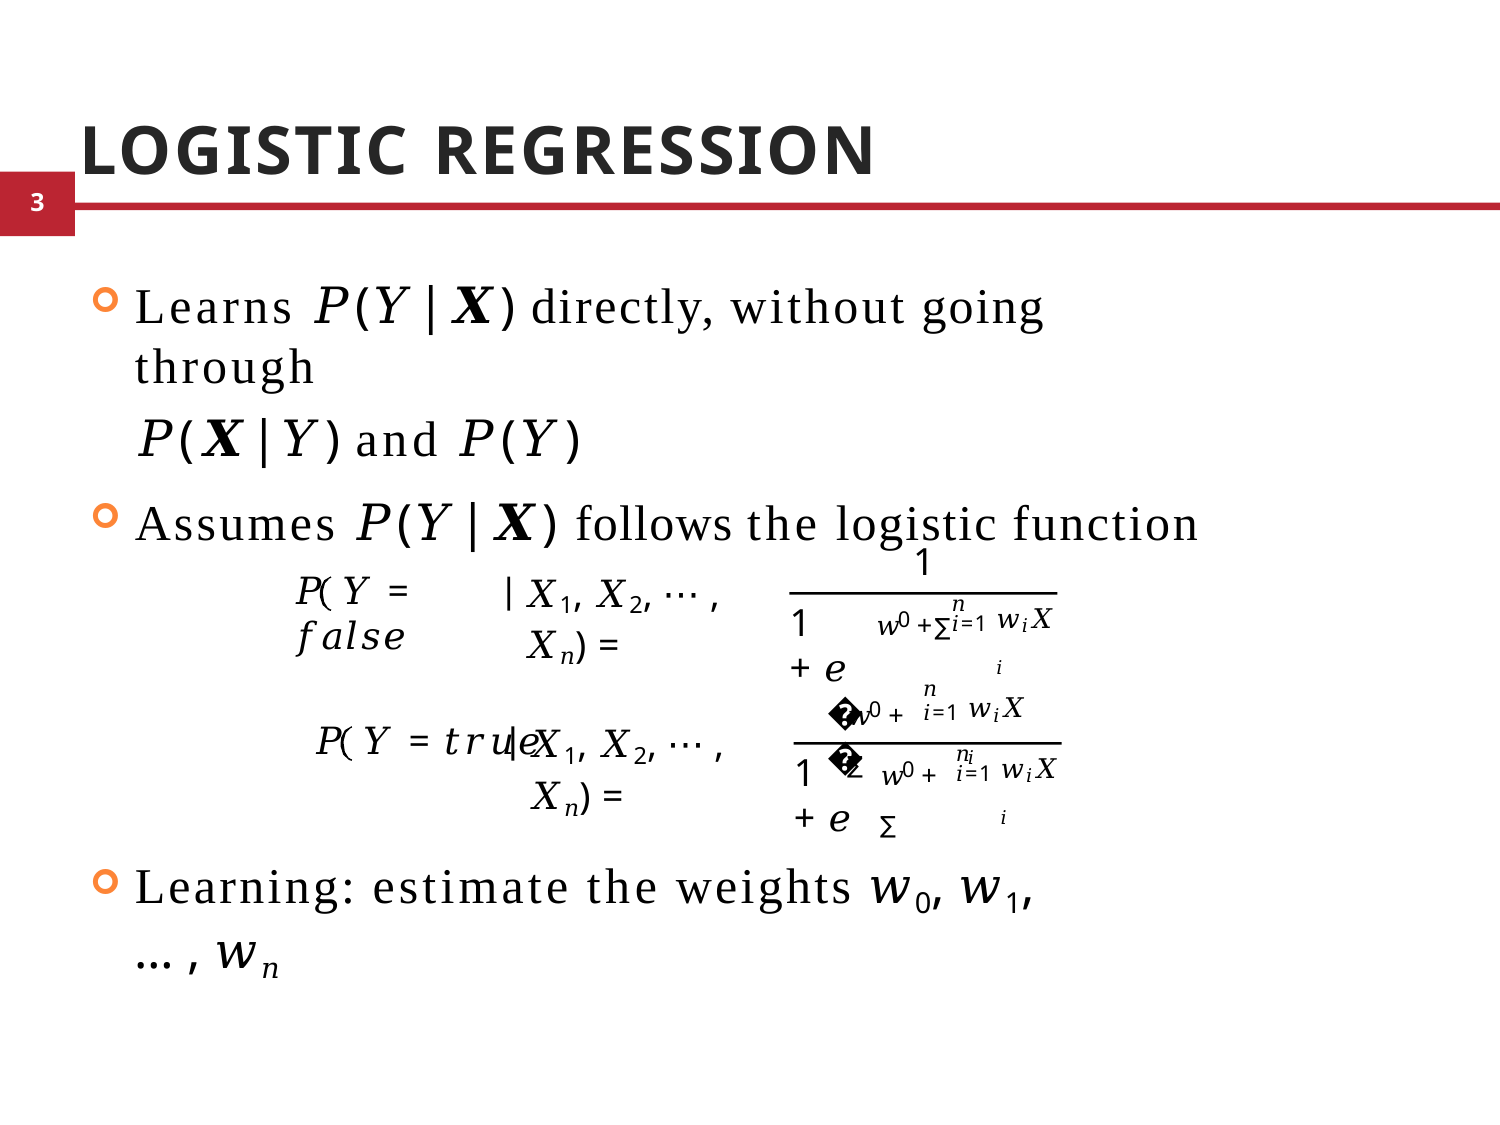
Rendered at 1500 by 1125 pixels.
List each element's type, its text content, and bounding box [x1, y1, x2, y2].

text_box 𝑋1, 𝑋2, ⋯ , 𝑋𝑛) = [516, 564, 786, 669]
text_box 𝑛 [953, 736, 974, 766]
text_box 𝑖=1 [953, 756, 993, 786]
text_box 𝑃 𝑌 = 𝑡𝑟𝑢𝑒 [310, 714, 521, 762]
text_box Learns 𝑃(𝑌|𝑿) directly, without going through 𝑃(𝑿|𝑌) and 𝑃(𝑌) Assumes 𝑃(𝑌|𝑿) follows the logistic function [87, 259, 1200, 551]
text_box 𝑖=1 [949, 606, 989, 636]
text_box Learning: estimate the weights 𝑤0, 𝑤1, … , 𝑤𝑛 [83, 851, 1146, 985]
text_box 𝑒 [824, 689, 845, 746]
text_box 𝑤𝑖𝑋𝑖 [961, 682, 1033, 756]
text_box 𝑛 [949, 586, 970, 616]
text_box [507, 576, 511, 611]
text_box 1 + 𝑒 [791, 746, 878, 839]
text_box 𝑤𝑖𝑋𝑖 [989, 592, 1062, 679]
text_box 1 + 𝑒 [787, 596, 877, 689]
text_box 𝑤 + ∑ [845, 682, 926, 746]
text_box 1 [911, 536, 936, 584]
text_box 𝑋1, 𝑋2, ⋯ , 𝑋𝑛) = [521, 714, 790, 821]
text_box 𝑤𝑖𝑋𝑖 [993, 742, 1066, 829]
text_box 𝑤 +∑ [873, 592, 954, 644]
text_box 𝑛 𝑖=1 [920, 675, 964, 725]
title Logistic Regression [75, 0, 1425, 188]
text_box 𝑤 + ∑ [878, 742, 959, 843]
text_box 𝑃 𝑌 = 𝑓𝑎𝑙𝑠𝑒 [290, 564, 496, 657]
